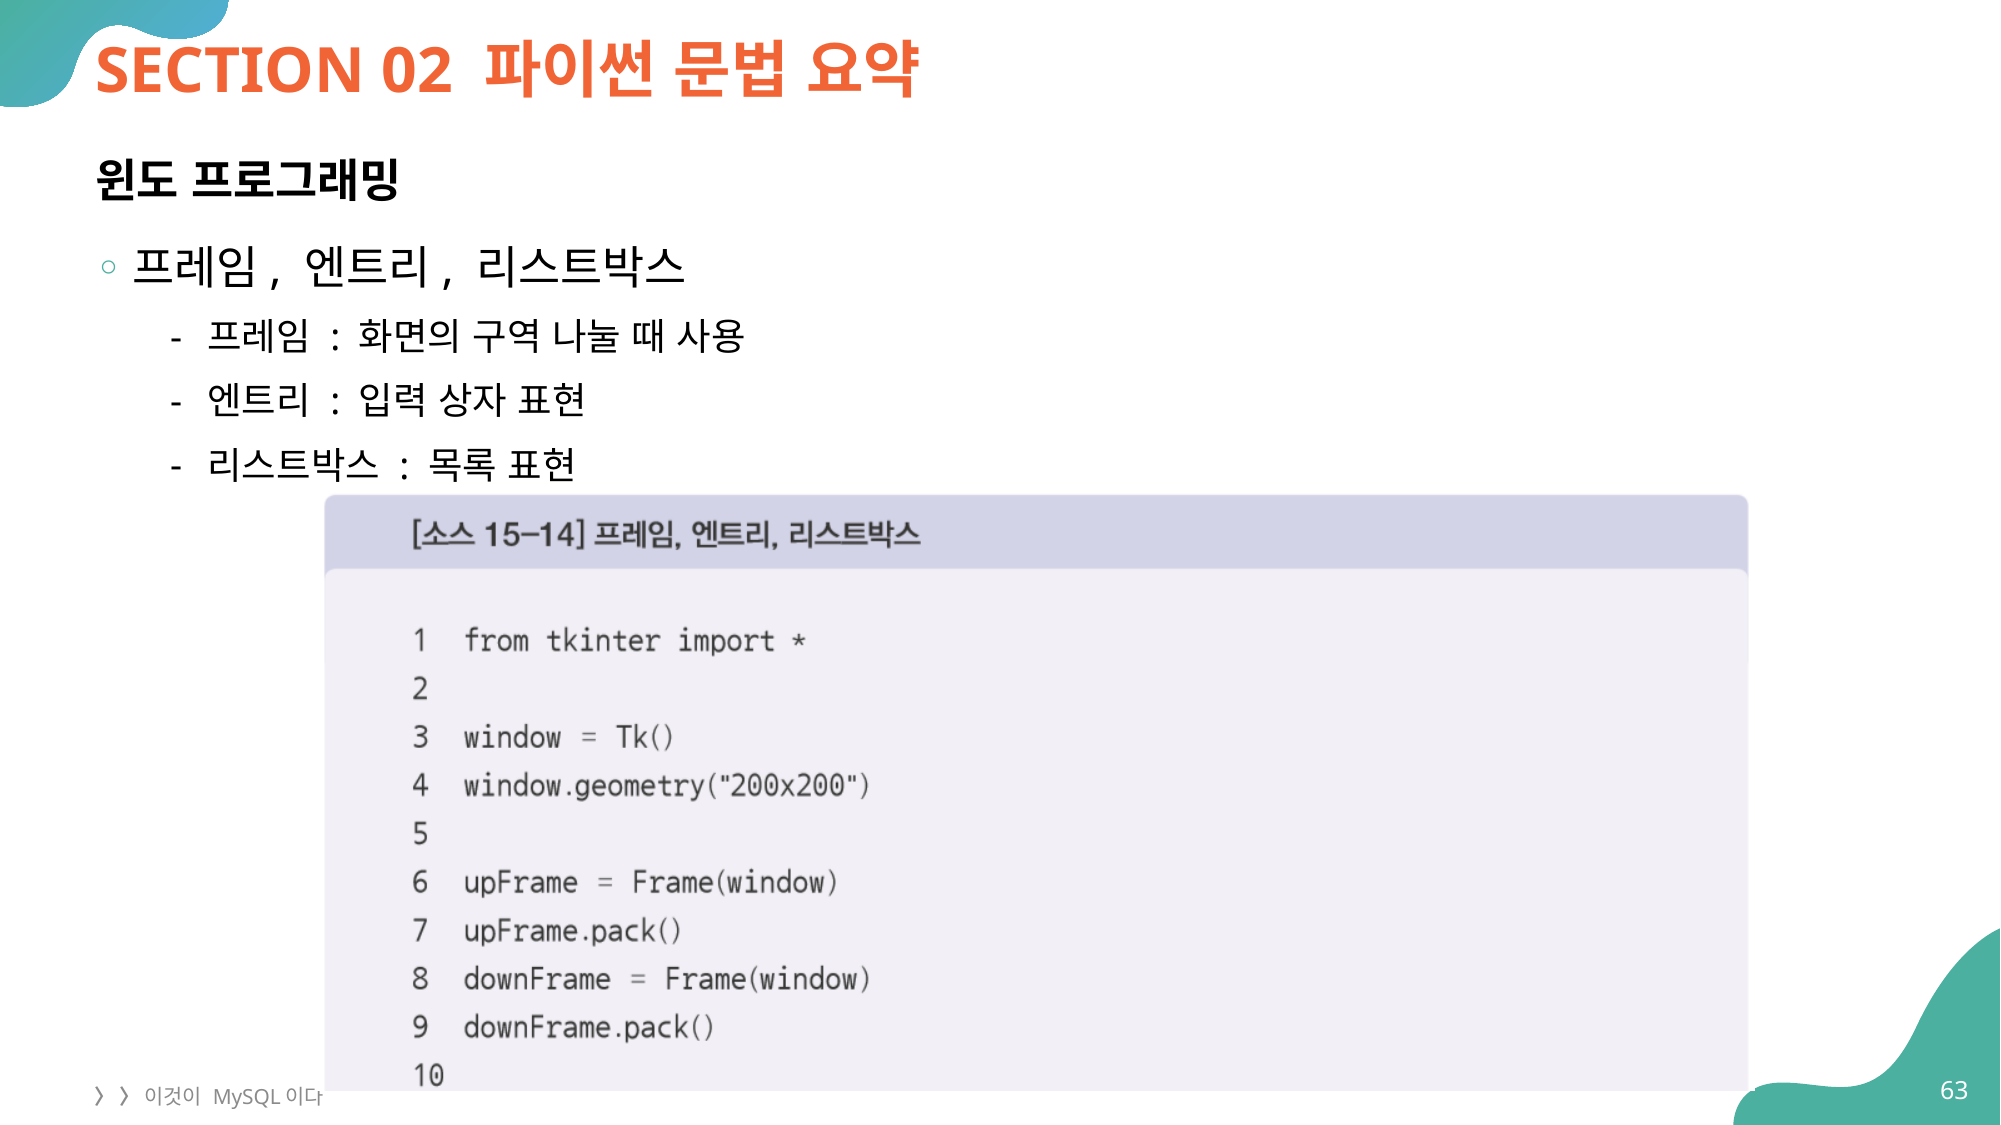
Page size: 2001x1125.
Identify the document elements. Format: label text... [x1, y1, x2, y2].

footer 〉 〉 이것이 MySQL이다 [79, 1078, 755, 1114]
slide_number 63 [1917, 1061, 1984, 1122]
picture [317, 490, 1755, 1091]
title SECTION 02 파이썬 문법 요약 [79, 17, 1931, 128]
list 윈도 프로그래밍 프레임, 엔트리, 리스트박스 프레임 : 화면의 구역 나눌 때 사용 엔트리 : 입력 상자 표현 리스트박스 : 목록 표현 [79, 133, 1931, 1062]
